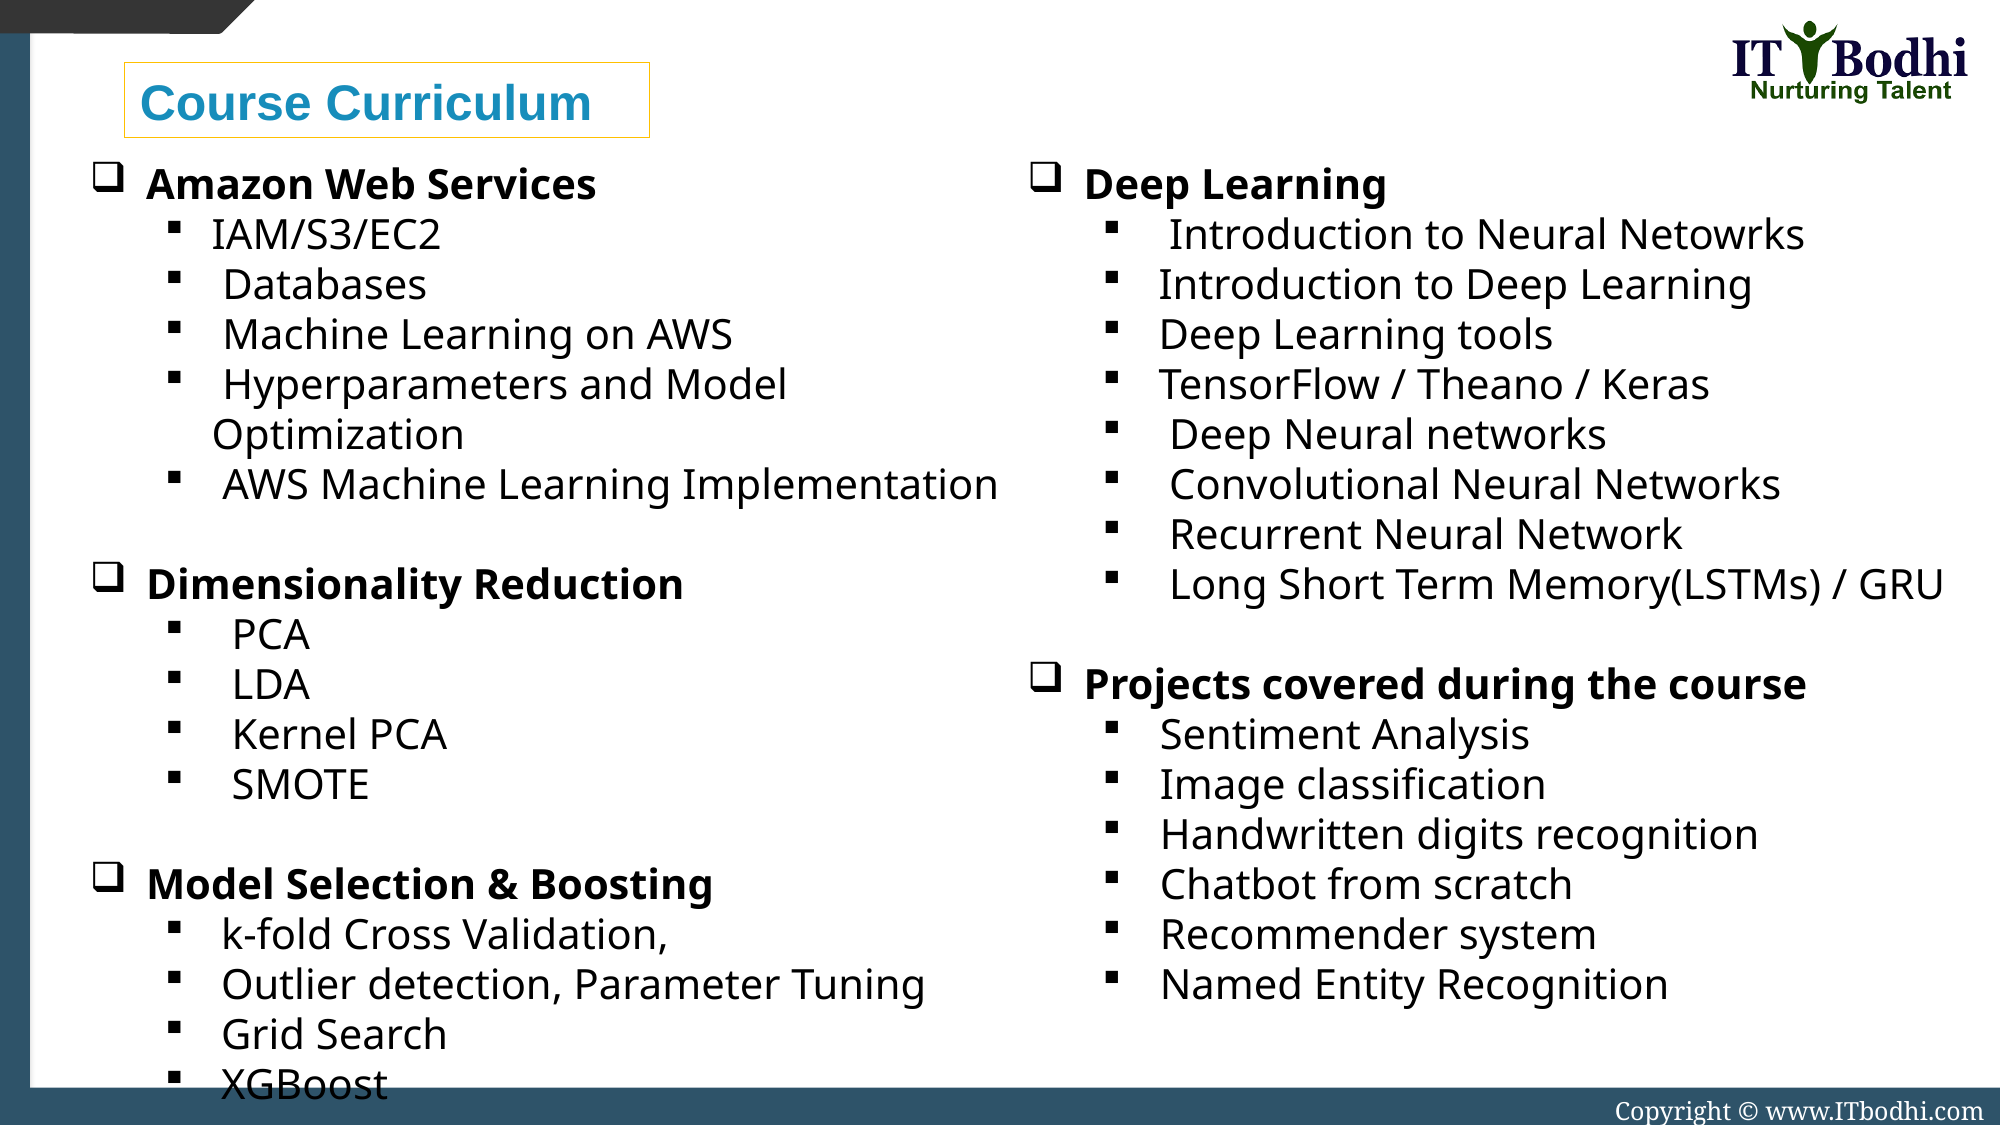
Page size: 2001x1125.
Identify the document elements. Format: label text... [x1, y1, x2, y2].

text_box Amazon Web Services IAM/S3/EC2 Databases Machine Learning on AWS Hyperparameters and Model Optimization AWS Machine Learning Implementation Dimensionality Reduction PCA LDA Kernel PCA SMOTE Model Selection & Boosting k-fold Cross Validation, Outlier detection, Parameter Tuning Grid Search XGBoost [74, 149, 1012, 1116]
picture [1724, 15, 1976, 113]
text_box Deep Learning Introduction to Neural Netowrks Introduction to Deep Learning Deep Learning tools TensorFlow / Theano / Keras Deep Neural networks Convolutional Neural Networks Recurrent Neural Network Long Short Term Memory(LSTMs) / GRU Projects covered during the course Sentiment Analysis Image classification Handwritten digits recognition Chatbot from scratch Recommender system Named Entity Recognition [1012, 149, 2000, 1116]
text_box Copyright © www.ITbodhi.com [0, 1087, 2000, 1125]
text_box Course Curriculum [124, 62, 650, 138]
